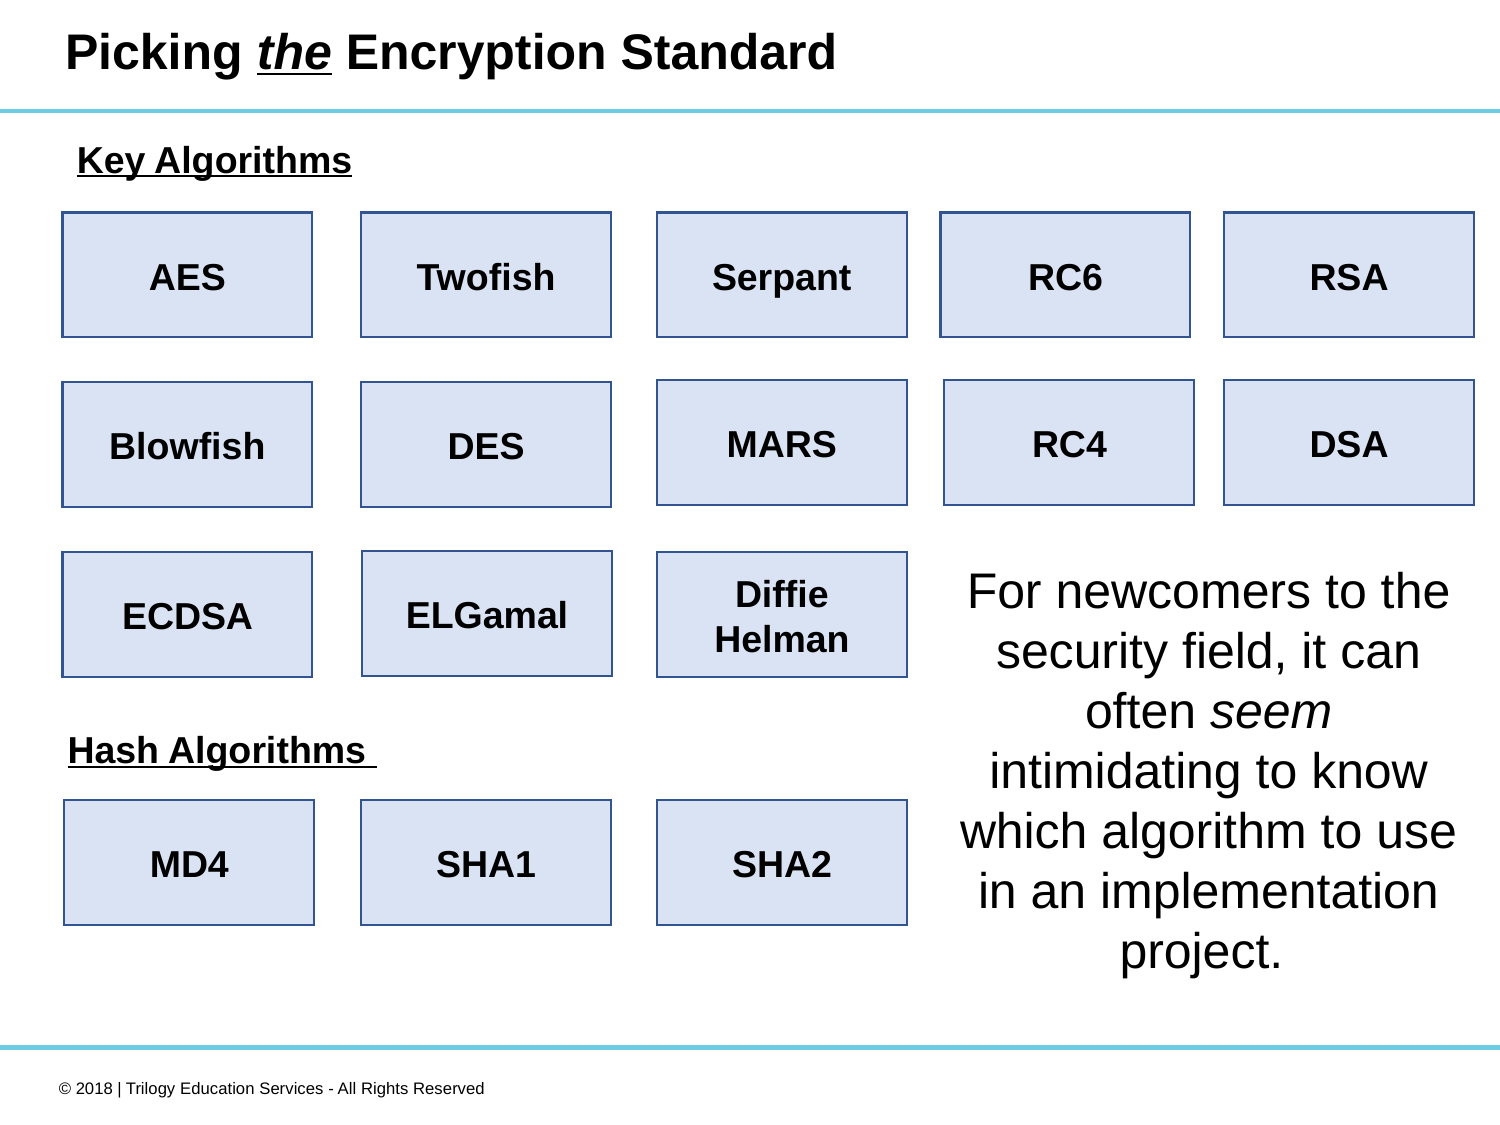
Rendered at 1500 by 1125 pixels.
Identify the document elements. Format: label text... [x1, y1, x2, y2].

text_box Diffie Helman [656, 551, 908, 678]
title Picking the Encryption Standard [50, 0, 948, 108]
text_box AES [61, 211, 313, 338]
text_box Blowfish [61, 381, 313, 508]
text_box SHA2 [656, 799, 908, 926]
text_box ECDSA [61, 551, 313, 678]
text_box DES [360, 381, 612, 508]
text_box RSA [1223, 211, 1475, 338]
text_box RC6 [939, 211, 1191, 338]
text_box RC4 [943, 379, 1195, 506]
text_box Serpant [656, 211, 908, 338]
text_box Hash Algorithms [52, 721, 529, 777]
text_box DSA [1223, 379, 1475, 506]
text_box MARS [656, 379, 908, 506]
text_box For newcomers to the security field, it can often seem intimidating to know which algorithm to use in an implementation project. [943, 551, 1475, 987]
text_box MD4 [63, 799, 315, 926]
text_box ELGamal [361, 550, 613, 677]
text_box Twofish [360, 211, 612, 338]
text_box Key Algorithms [61, 130, 538, 186]
text_box SHA1 [360, 799, 612, 926]
